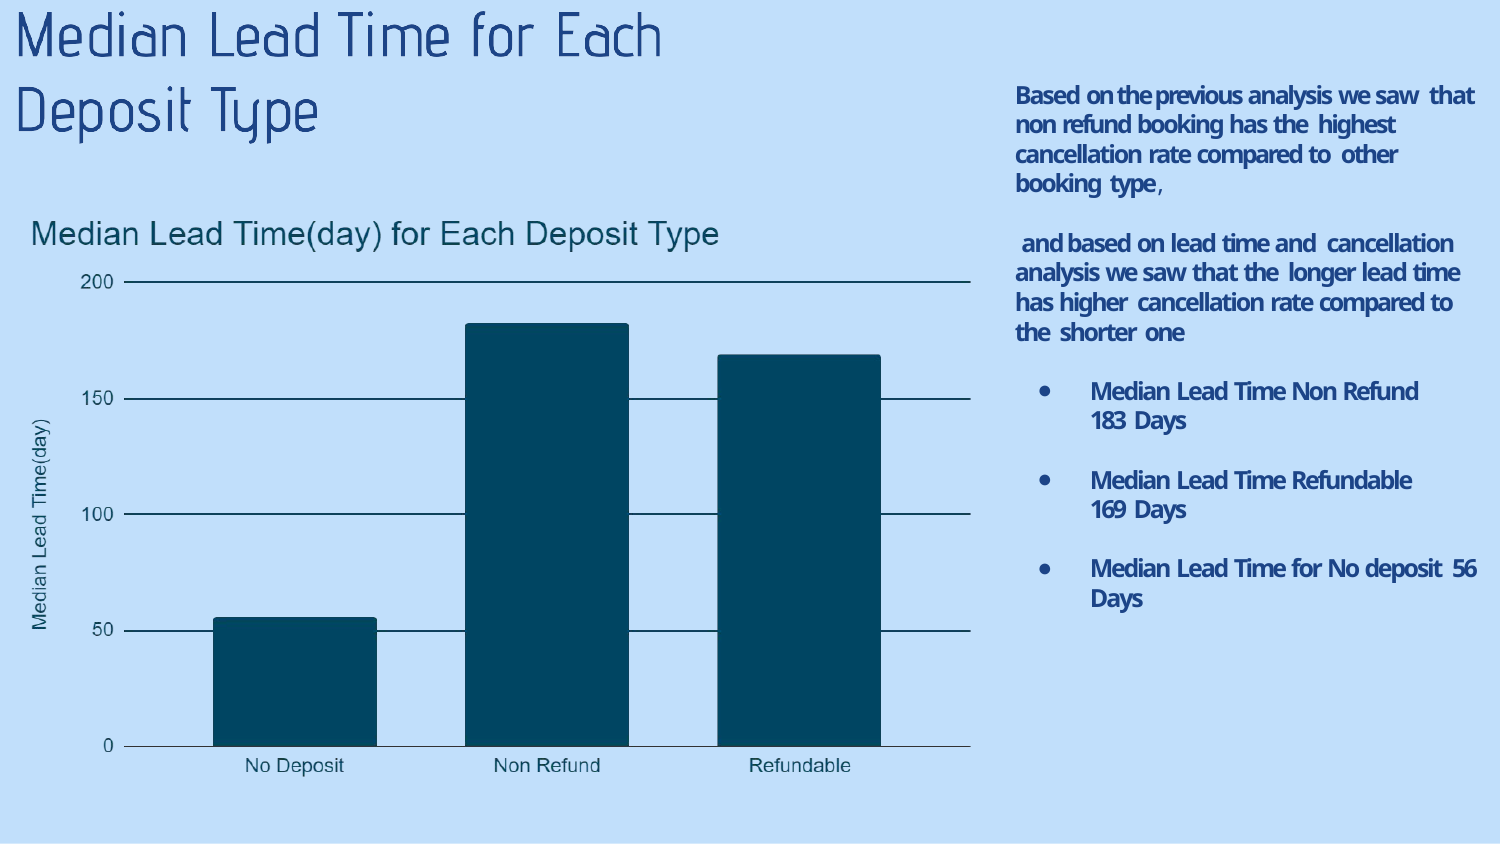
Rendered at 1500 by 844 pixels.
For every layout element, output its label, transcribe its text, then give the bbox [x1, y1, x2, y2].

text_box [18, 11, 660, 57]
text_box [18, 86, 317, 145]
text_box Based on the previous analysis we saw that non refund booking has the highest cancellation rate compared to other booking type, and based on lead time and cancellation analysis we saw that the longer lead time has higher cancellation rate compared to the shorter one Median Lead Time Non Refund 183 Days Median Lead Time Refundable 169 Days Median Lead Time for No deposit 56 Days [1013, 76, 1486, 613]
text_box [0, 187, 1001, 807]
